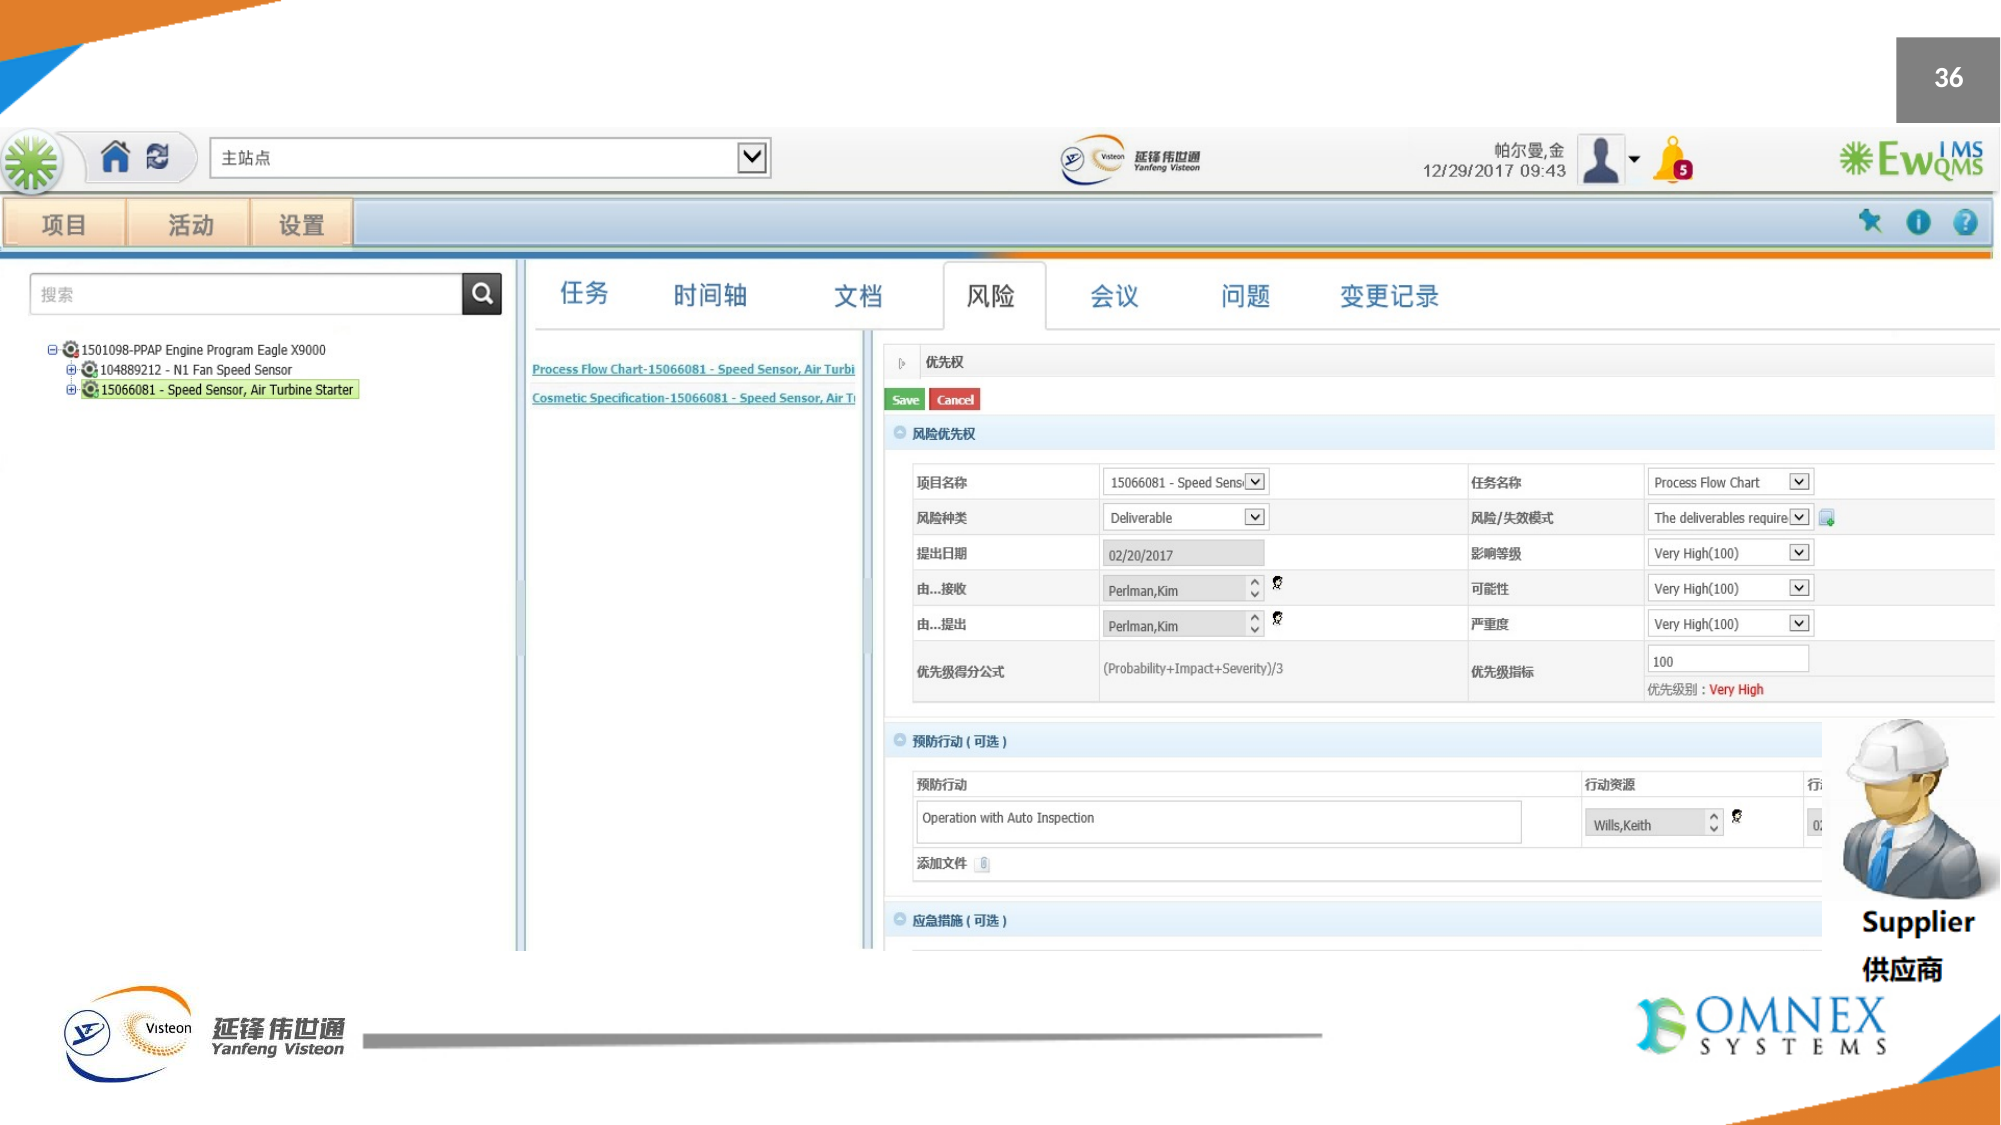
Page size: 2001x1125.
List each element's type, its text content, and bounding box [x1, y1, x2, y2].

picture [0, 0, 283, 116]
picture [0, 127, 2000, 1069]
picture [58, 971, 1354, 1083]
picture [1719, 1012, 2001, 1125]
slide_number 36 [1919, 46, 2000, 106]
